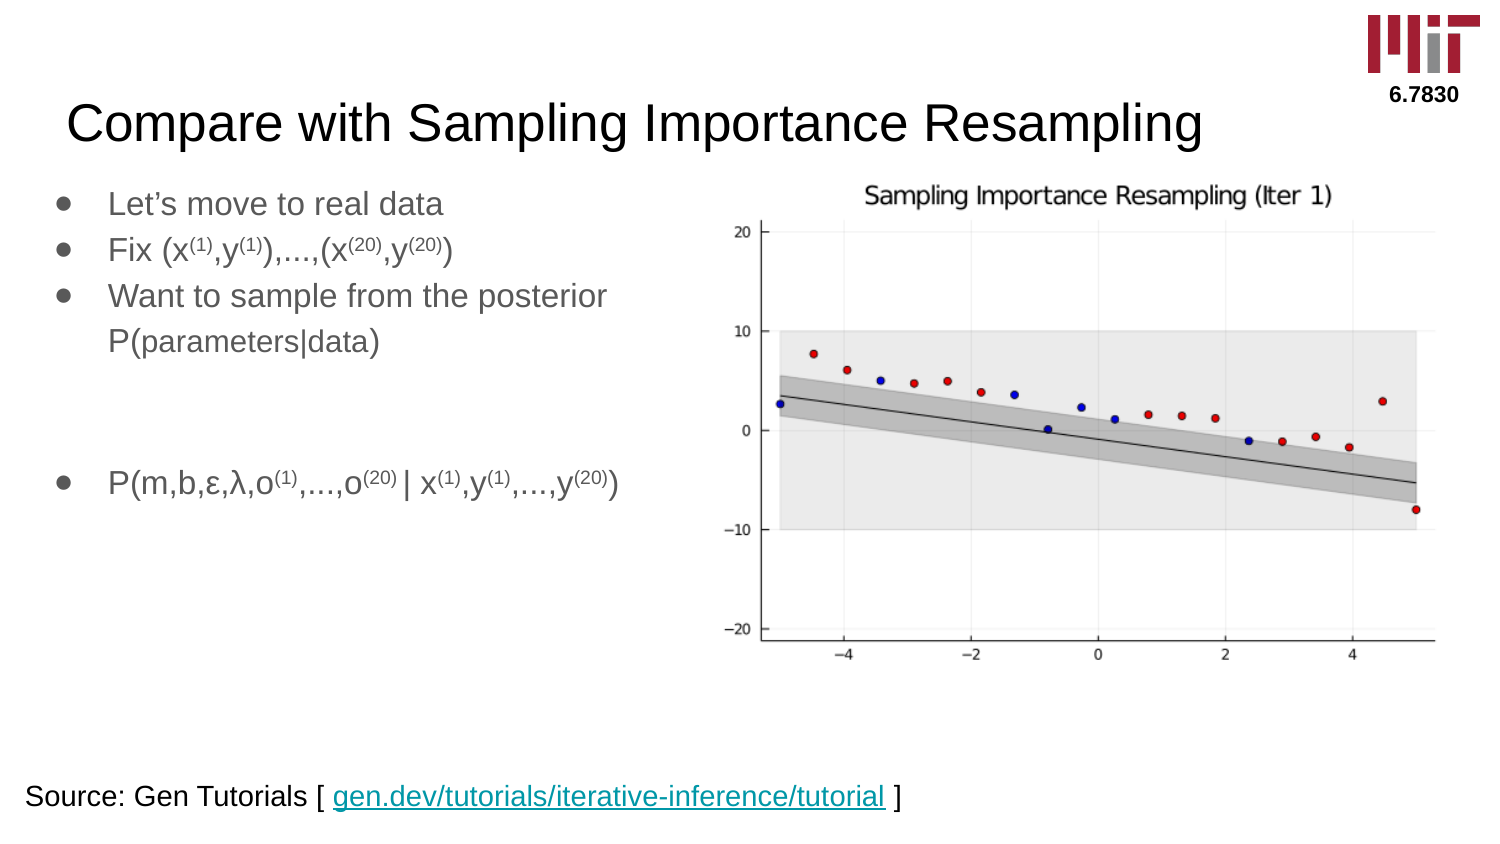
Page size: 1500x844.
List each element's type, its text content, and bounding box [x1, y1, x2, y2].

picture [710, 181, 1450, 676]
text_box Source: Gen Tutorials [ gen.dev/tutorials/iterative-inference/tutorial ] [9, 762, 1306, 828]
title Compare with Sampling Importance Resampling [51, 72, 1449, 167]
picture [1368, 15, 1480, 73]
list Let’s move to real data Fix (x(1),y(1)),...,(x(20),y(20)) Want to sample from the posterior P(parameters|data) P(m,b,ε,λ,o(1),...,o(20) | x(1),y(1),...,y(20)) [17, 161, 650, 722]
